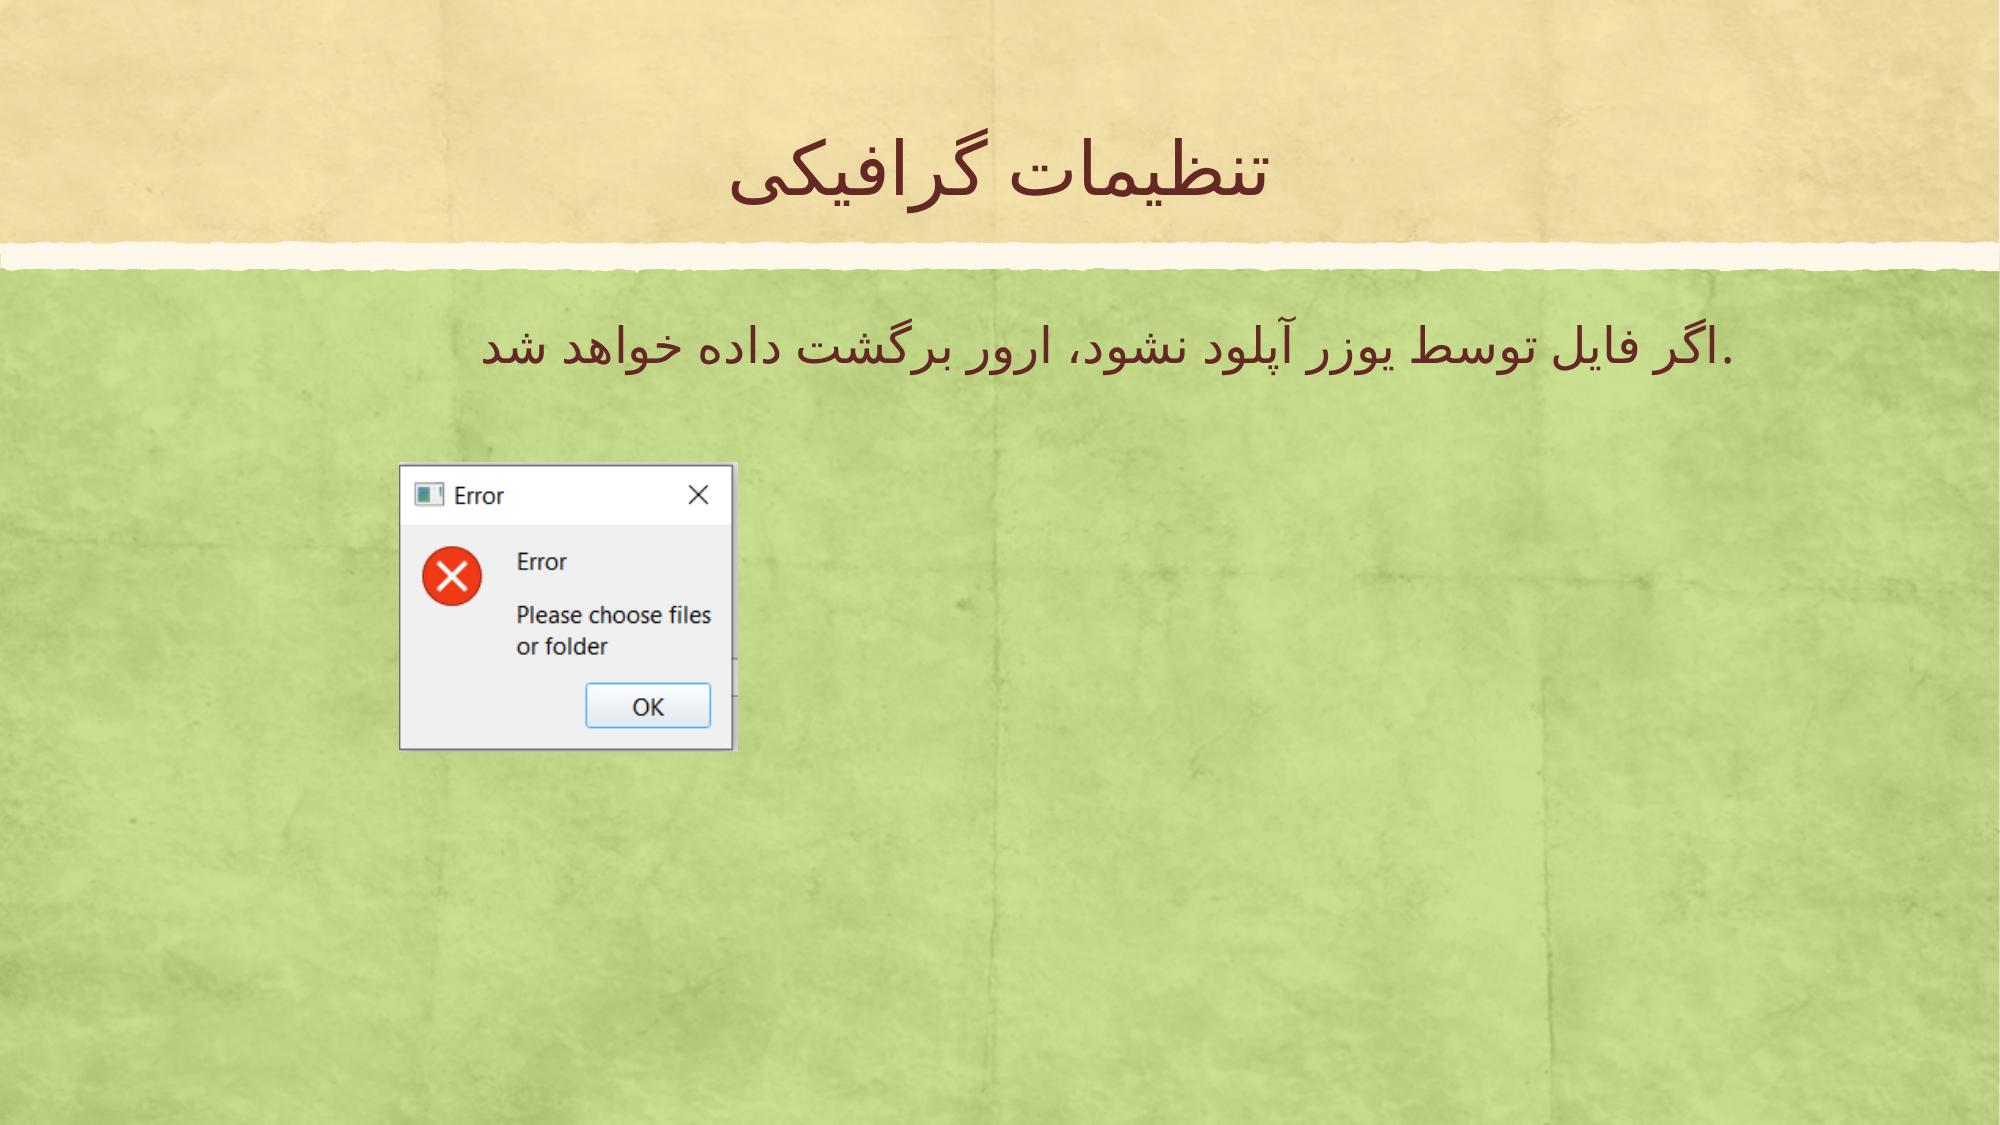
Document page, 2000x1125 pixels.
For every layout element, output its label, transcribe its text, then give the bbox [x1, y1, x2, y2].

picture [399, 462, 738, 752]
list اگر فایل توسط یوزر آپلود نشود، ارور برگشت داده خواهد شد. [249, 312, 1750, 1013]
title تنظیمات گرافیکی [249, 31, 1750, 219]
